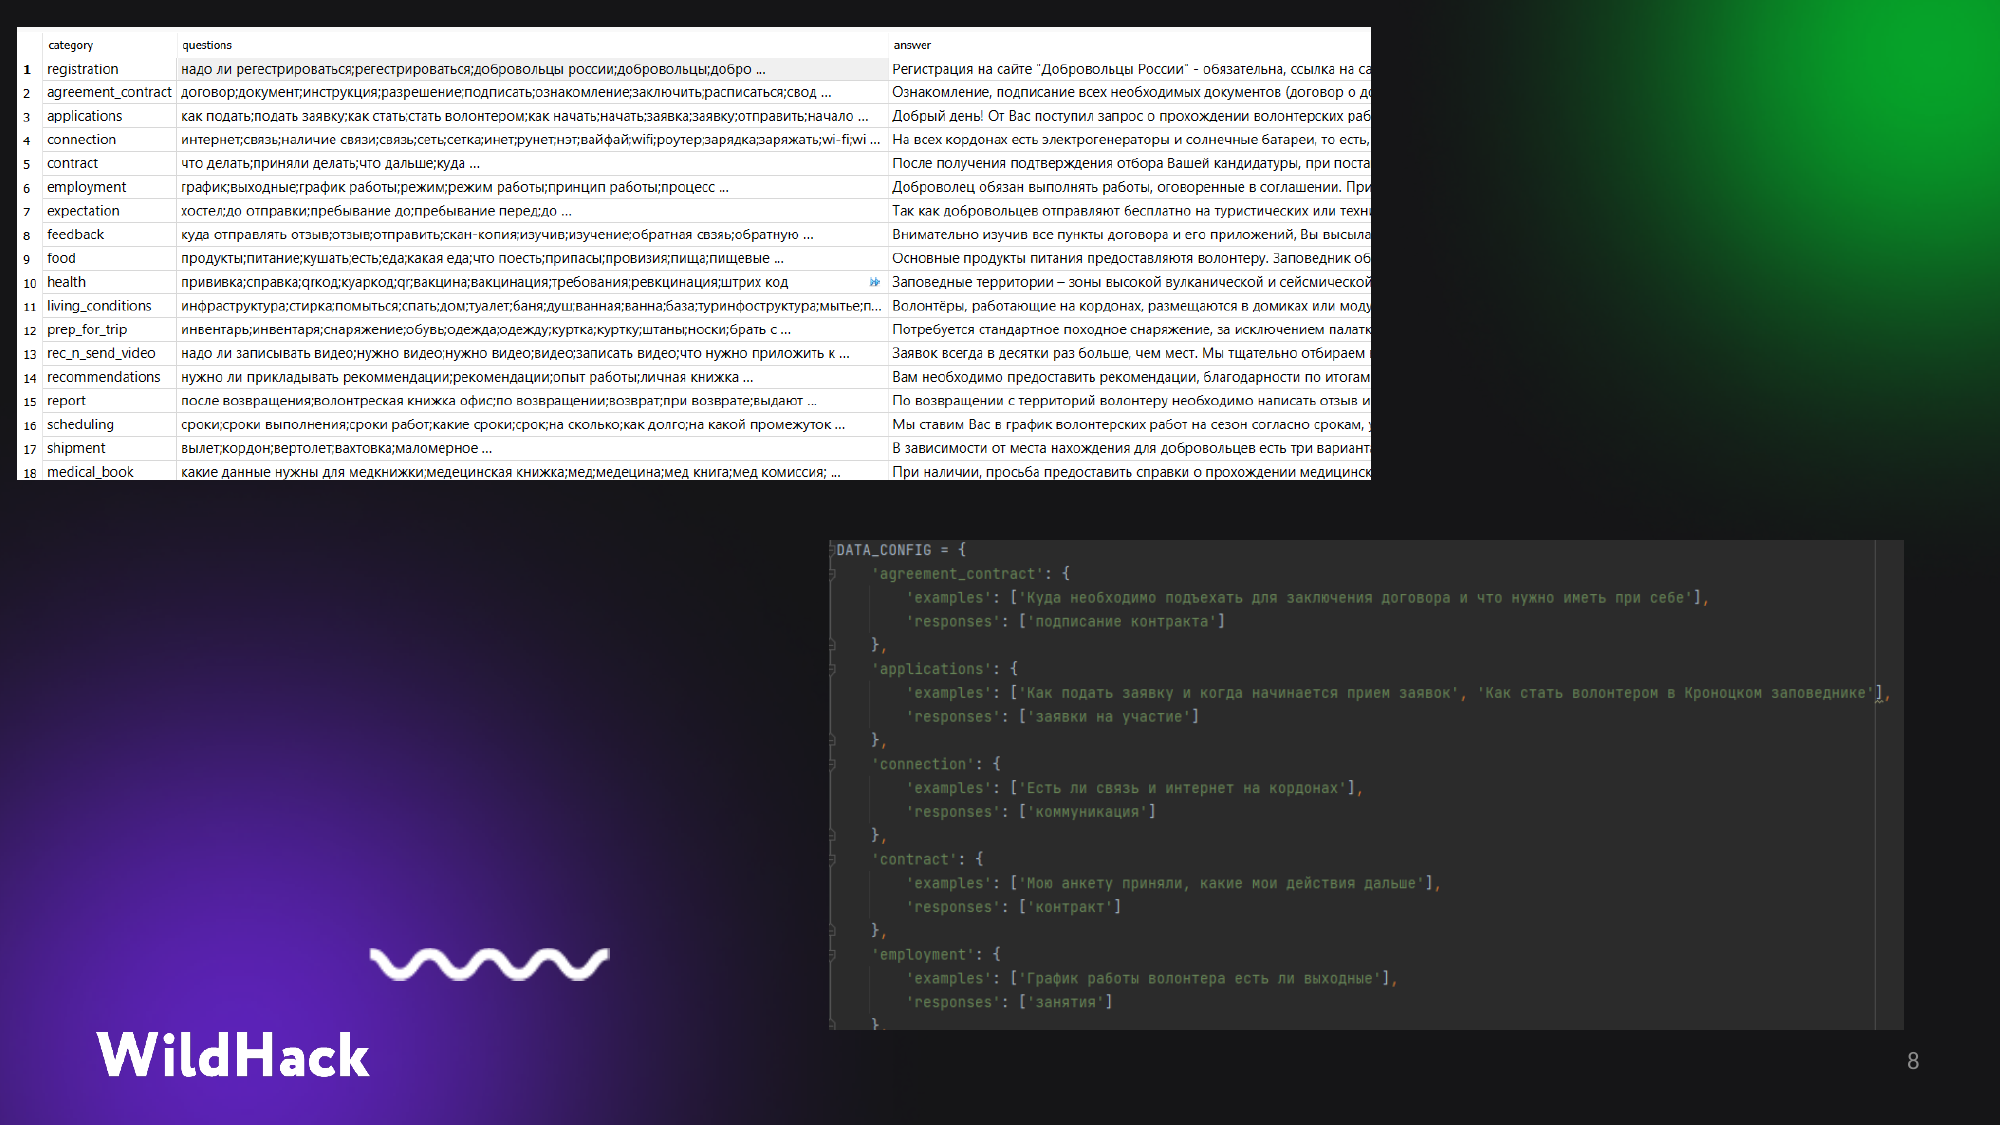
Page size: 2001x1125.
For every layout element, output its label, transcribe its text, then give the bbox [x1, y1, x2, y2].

slide_number 8 [1499, 1029, 1935, 1091]
picture [0, 0, 2000, 1125]
